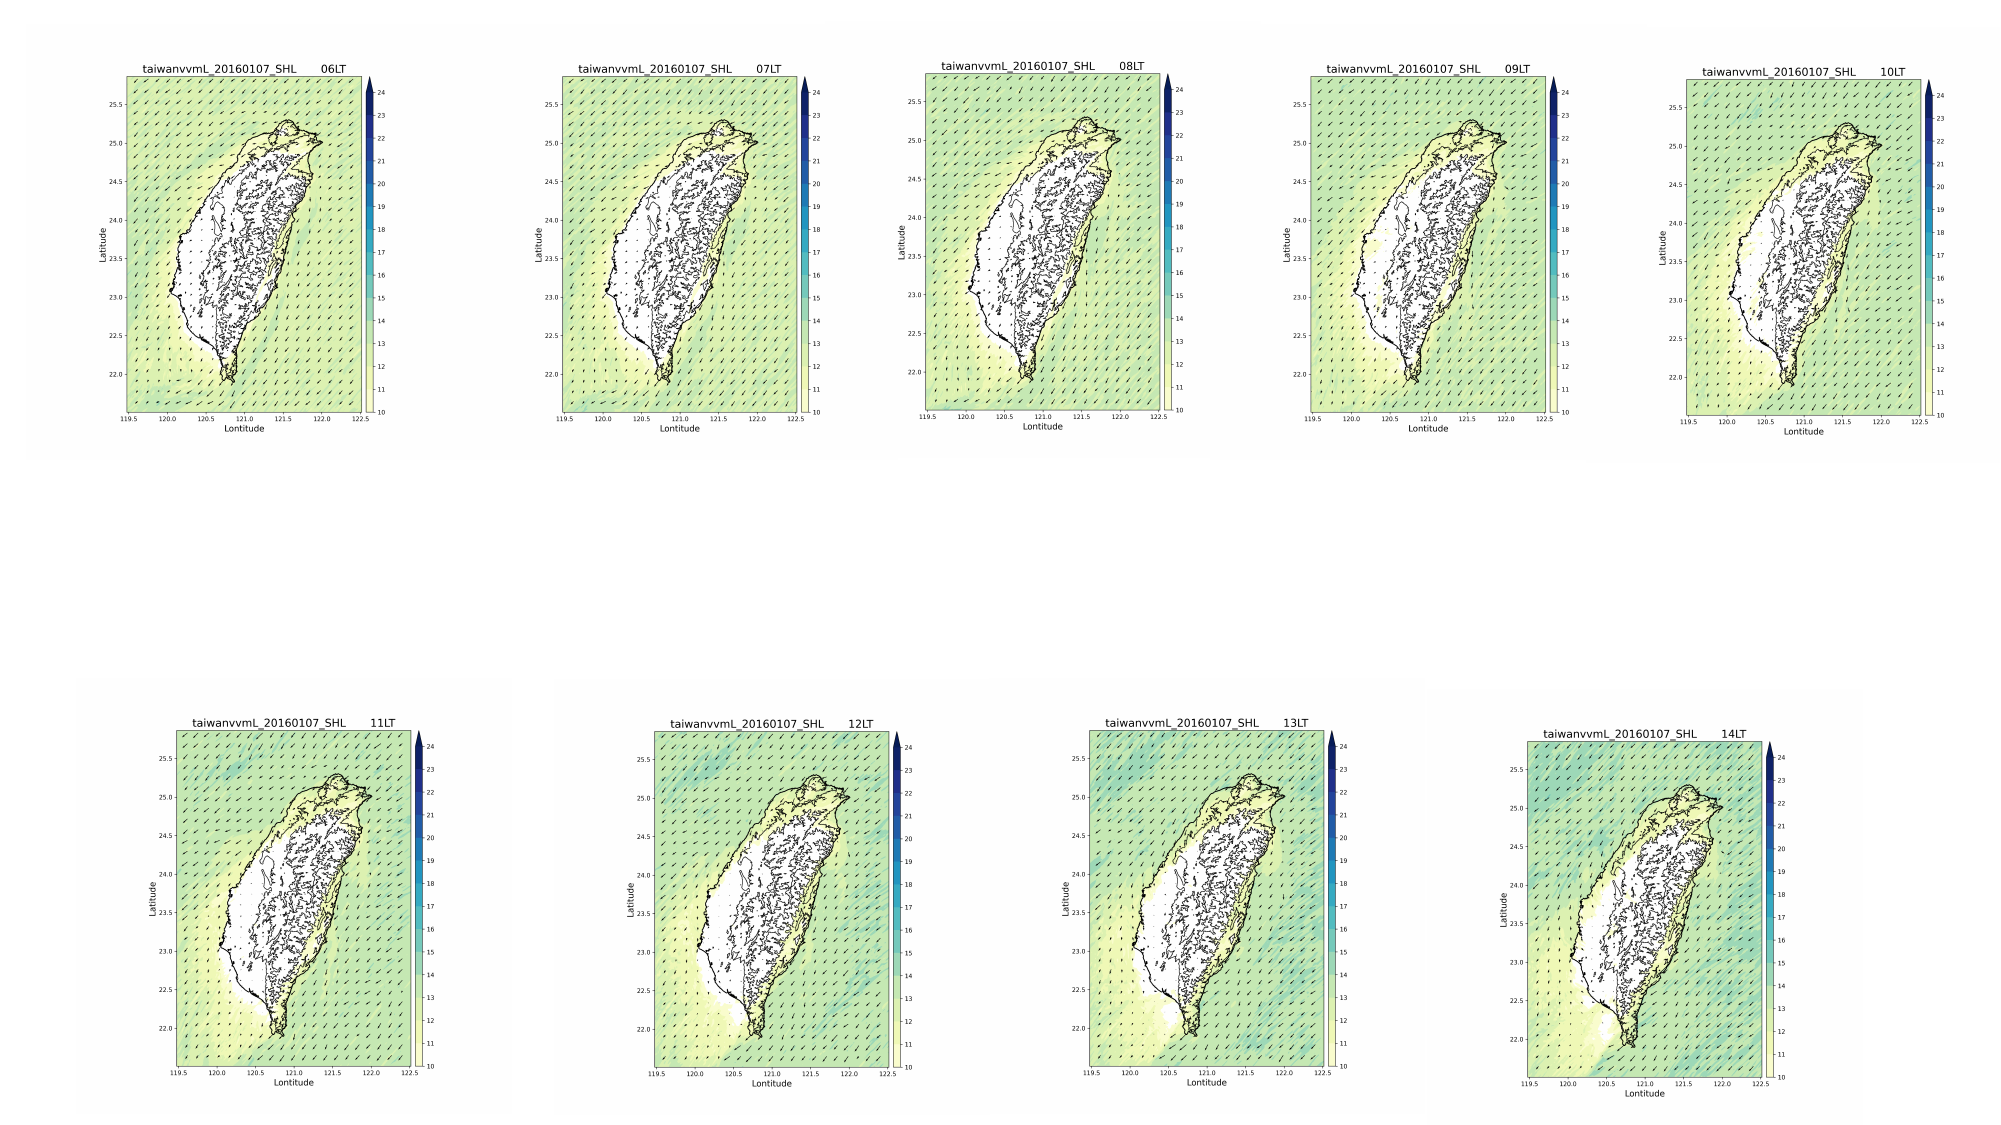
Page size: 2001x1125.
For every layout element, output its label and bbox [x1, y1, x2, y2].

picture [1427, 689, 1863, 1125]
picture [462, 21, 2000, 463]
picture [554, 678, 1425, 1115]
list [26, 24, 462, 460]
picture [75, 678, 512, 1114]
